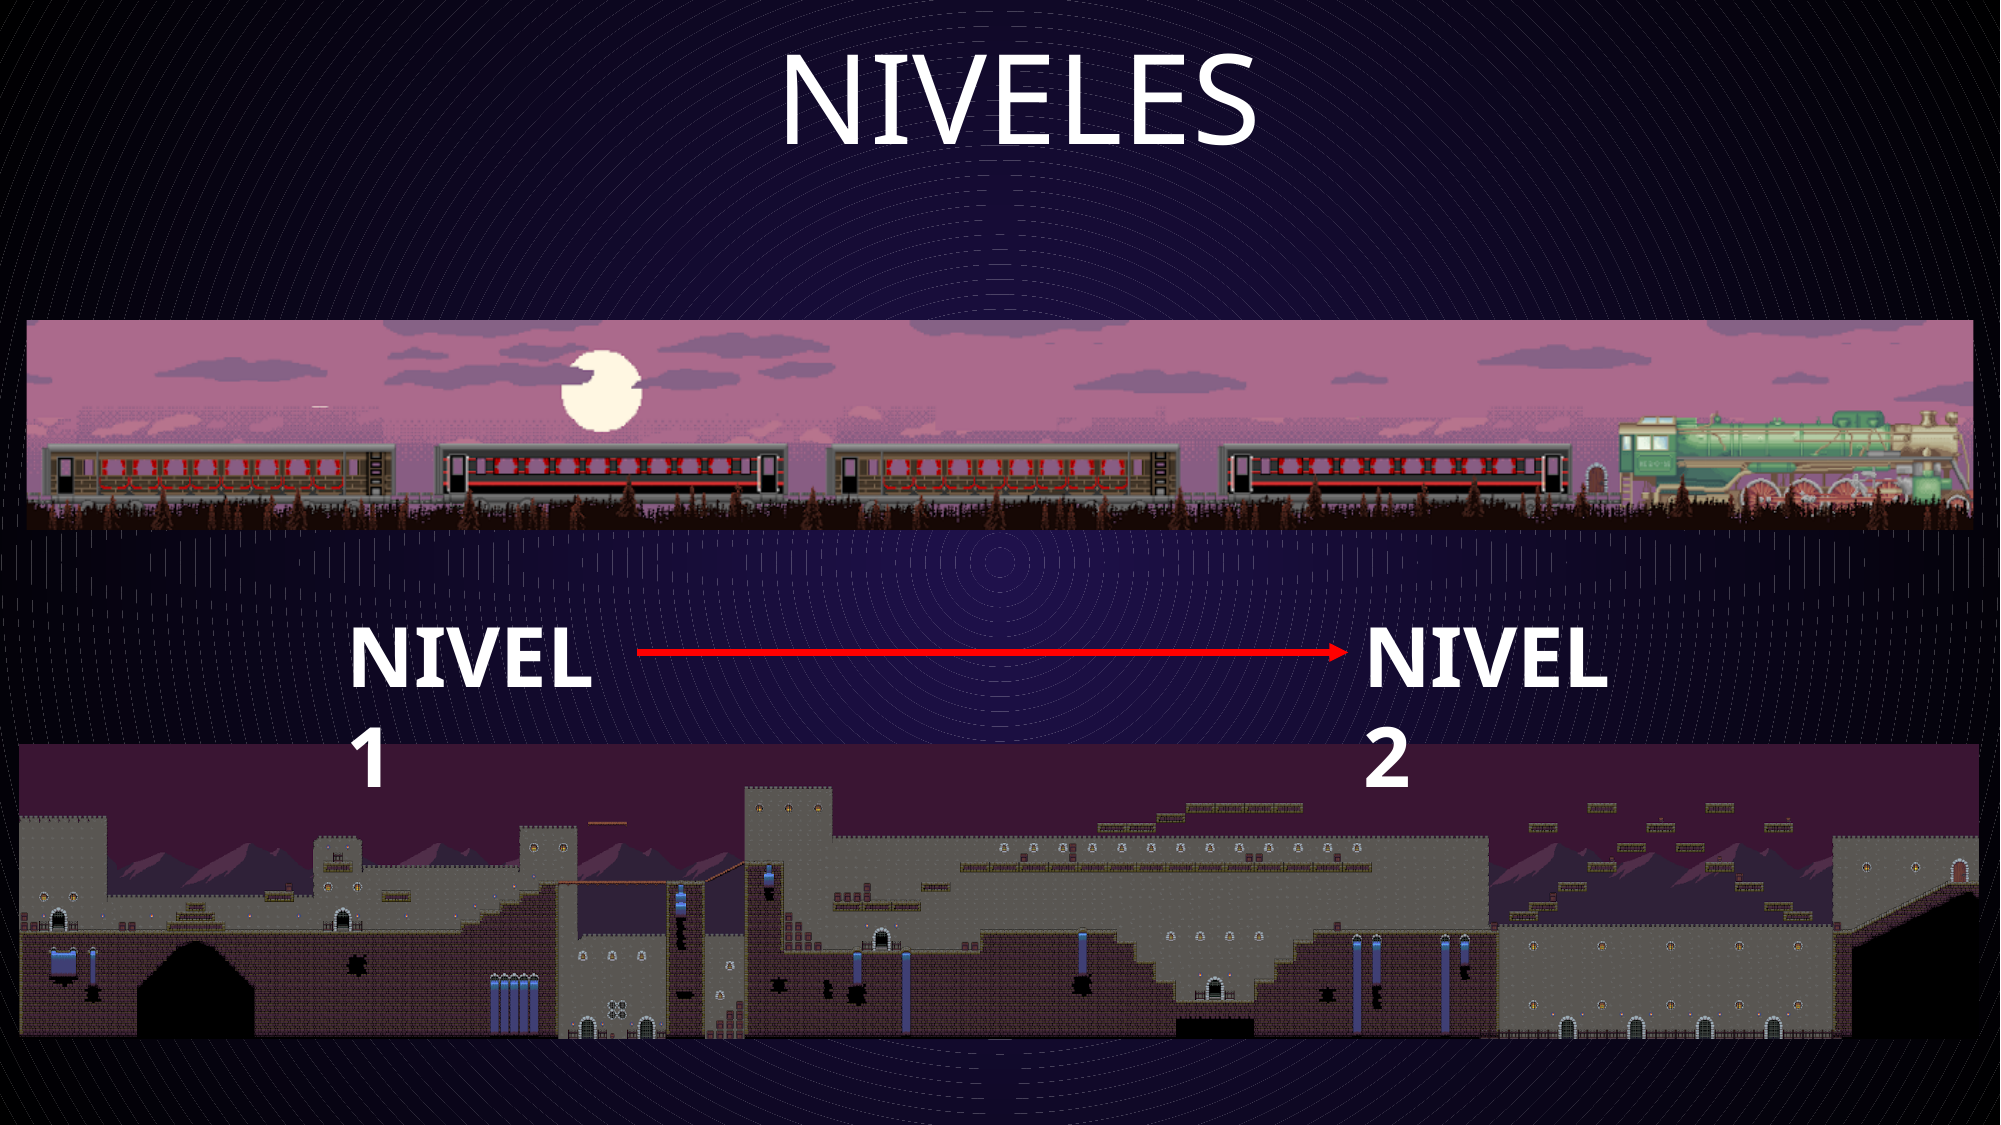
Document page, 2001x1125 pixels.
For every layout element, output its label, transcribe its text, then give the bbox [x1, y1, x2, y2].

text_box NIVEL 2 [1348, 589, 1654, 716]
picture [26, 320, 1974, 530]
text_box NIVEL 1 [331, 589, 638, 716]
picture [19, 744, 1979, 1039]
title NIVELES [86, 0, 1951, 176]
